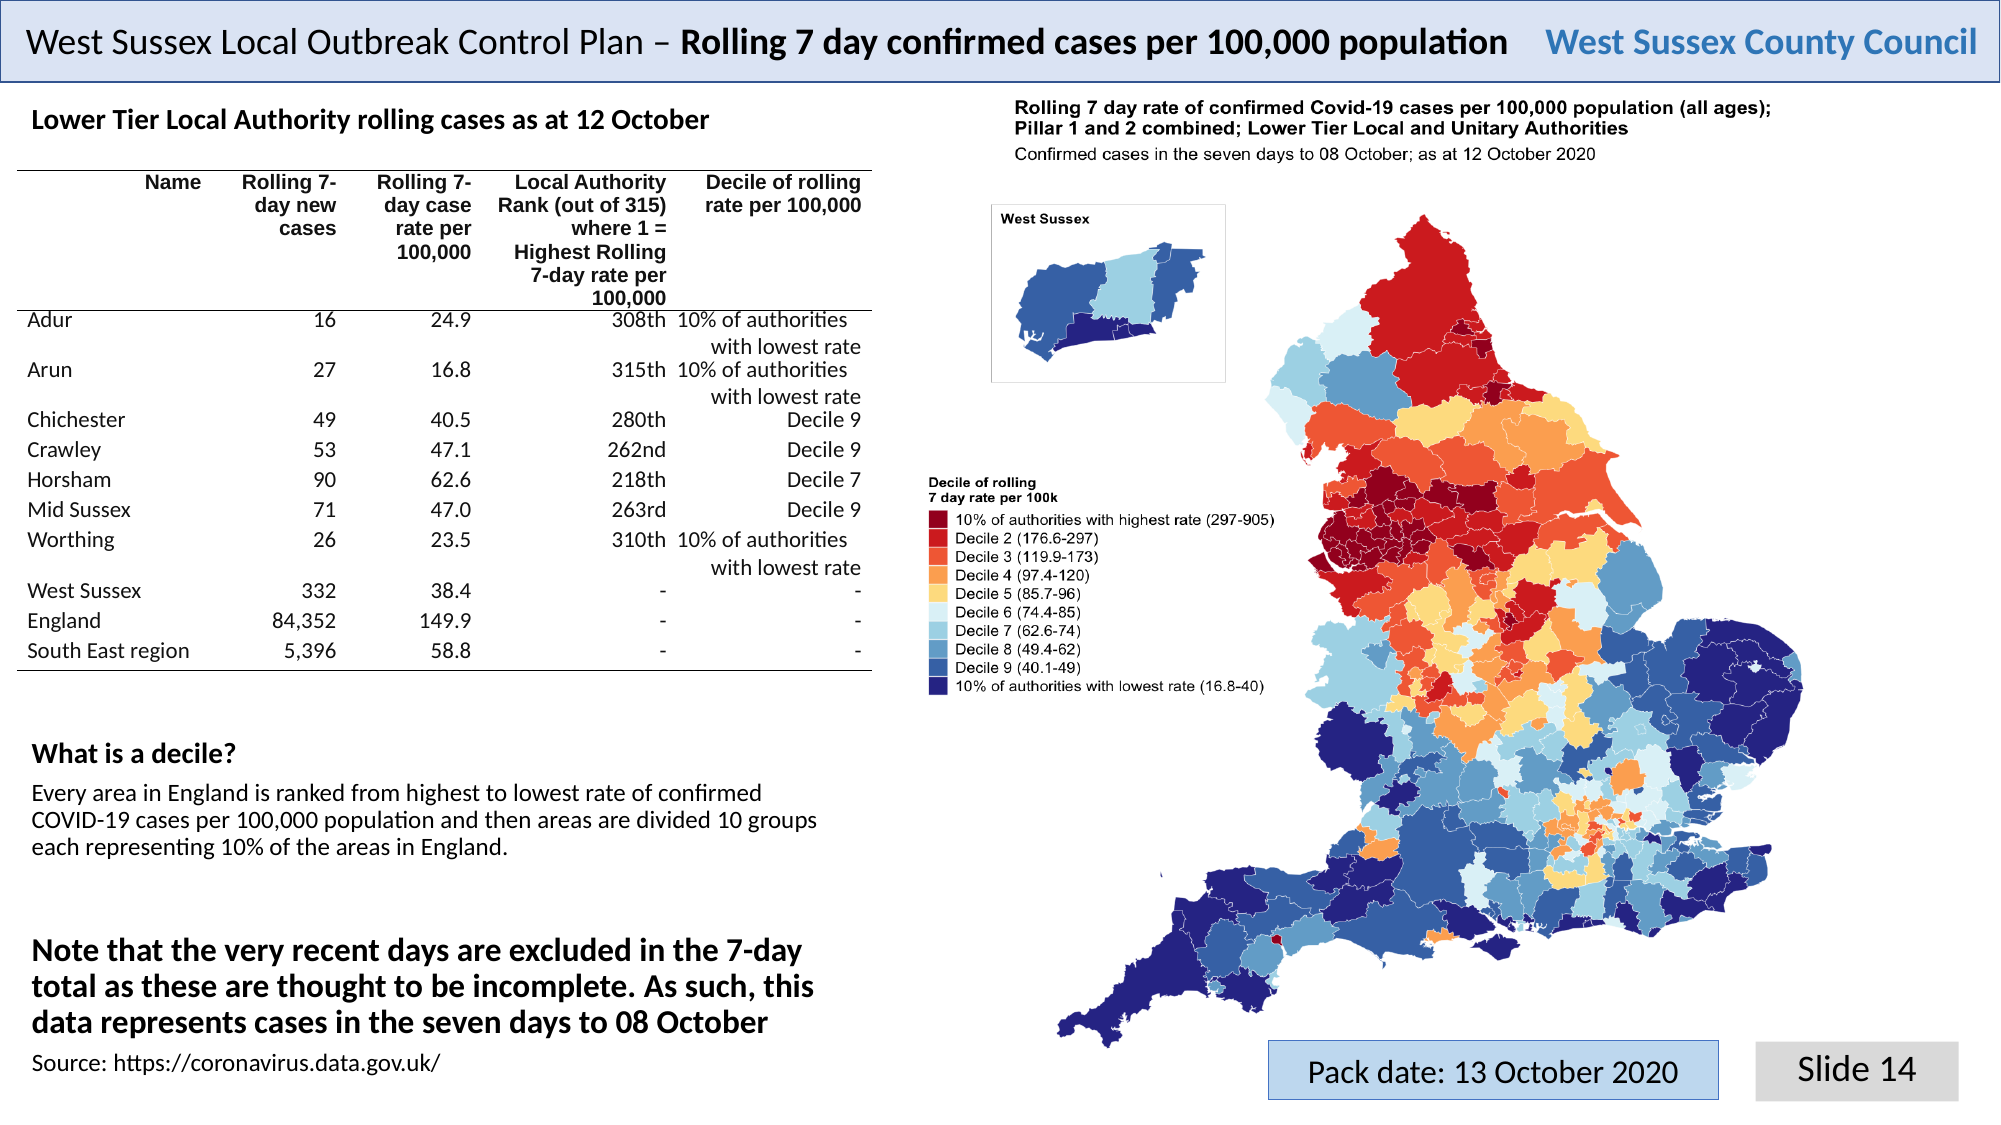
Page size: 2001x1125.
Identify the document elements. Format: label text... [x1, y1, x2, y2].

table_cell Adur [17, 311, 212, 360]
table_cell 62.6 [347, 471, 482, 501]
table_header Name [17, 171, 212, 310]
table_cell 26 [212, 531, 347, 581]
table_cell 47.1 [347, 441, 482, 471]
table_cell 10% of authorities with lowest rate [677, 311, 872, 360]
list What is a decile? [16, 731, 562, 772]
list Source: https://coronavirus.data.gov.uk/ [17, 1042, 660, 1103]
table_cell 10% of authorities with lowest rate [677, 531, 872, 581]
table_cell 149.9 [347, 611, 482, 641]
table_cell Decile 9 [677, 501, 872, 531]
table_cell 84,352 [212, 611, 347, 641]
list Every area in England is ranked from highest to lowest rate of confirmed COVID-19 cases per 100,000 population and then areas are divided 10 groups each representing 10% of the areas in England. [16, 772, 853, 900]
table_header Rolling 7-day case rate per 100,000 [347, 171, 482, 310]
table_cell South East region [17, 641, 212, 670]
table_cell 332 [212, 581, 347, 611]
table_cell 10% of authorities with lowest rate [677, 360, 872, 411]
table_cell - [482, 641, 677, 670]
table_header Rolling 7-day new cases [212, 171, 347, 310]
table_cell Horsham [17, 471, 212, 501]
table_cell 263rd [482, 501, 677, 531]
table_cell 16.8 [347, 360, 482, 411]
table_cell 315th [482, 360, 677, 411]
table_cell - [482, 581, 677, 611]
table_cell 16 [212, 311, 347, 360]
table_cell 218th [482, 471, 677, 501]
table_cell Decile 7 [677, 471, 872, 501]
table_cell 47.0 [347, 501, 482, 531]
table_cell Chichester [17, 411, 212, 441]
list Lower Tier Local Authority rolling cases as at 12 October [16, 97, 895, 173]
table_cell 53 [212, 441, 347, 471]
table_cell 58.8 [347, 641, 482, 670]
table_cell 280th [482, 411, 677, 441]
list Note that the very recent days are excluded in the 7-day total as these are thought to be incomplete. As such, this data represents cases in the seven days to 08 October [16, 925, 853, 1006]
table_cell - [482, 611, 677, 641]
table_header Local Authority Rank (out of 315) where 1 = Highest Rolling 7-day rate per 100,000 [482, 171, 677, 310]
table_cell England [17, 611, 212, 641]
table_cell Worthing [17, 531, 212, 581]
table_cell 40.5 [347, 411, 482, 441]
table_cell 49 [212, 411, 347, 441]
table_header Decile of rolling rate per 100,000 [677, 171, 872, 310]
table_cell 5,396 [212, 641, 347, 670]
table_cell - [677, 641, 872, 670]
table_cell 262nd [482, 441, 677, 471]
table_cell - [677, 611, 872, 641]
table_cell 38.4 [347, 581, 482, 611]
table_cell 24.9 [347, 311, 482, 360]
picture [895, 91, 1959, 1104]
table_cell 90 [212, 471, 347, 501]
table_cell 310th [482, 531, 677, 581]
table_cell 71 [212, 501, 347, 531]
table_cell 308th [482, 311, 677, 360]
table_cell 23.5 [347, 531, 482, 581]
table_cell Decile 9 [677, 441, 872, 471]
table_cell Mid Sussex [17, 501, 212, 531]
table_cell Arun [17, 360, 212, 411]
table_cell Crawley [17, 441, 212, 471]
table_cell 27 [212, 360, 347, 411]
table_cell Decile 9 [677, 411, 872, 441]
table_cell West Sussex [17, 581, 212, 611]
table_cell - [677, 581, 872, 611]
